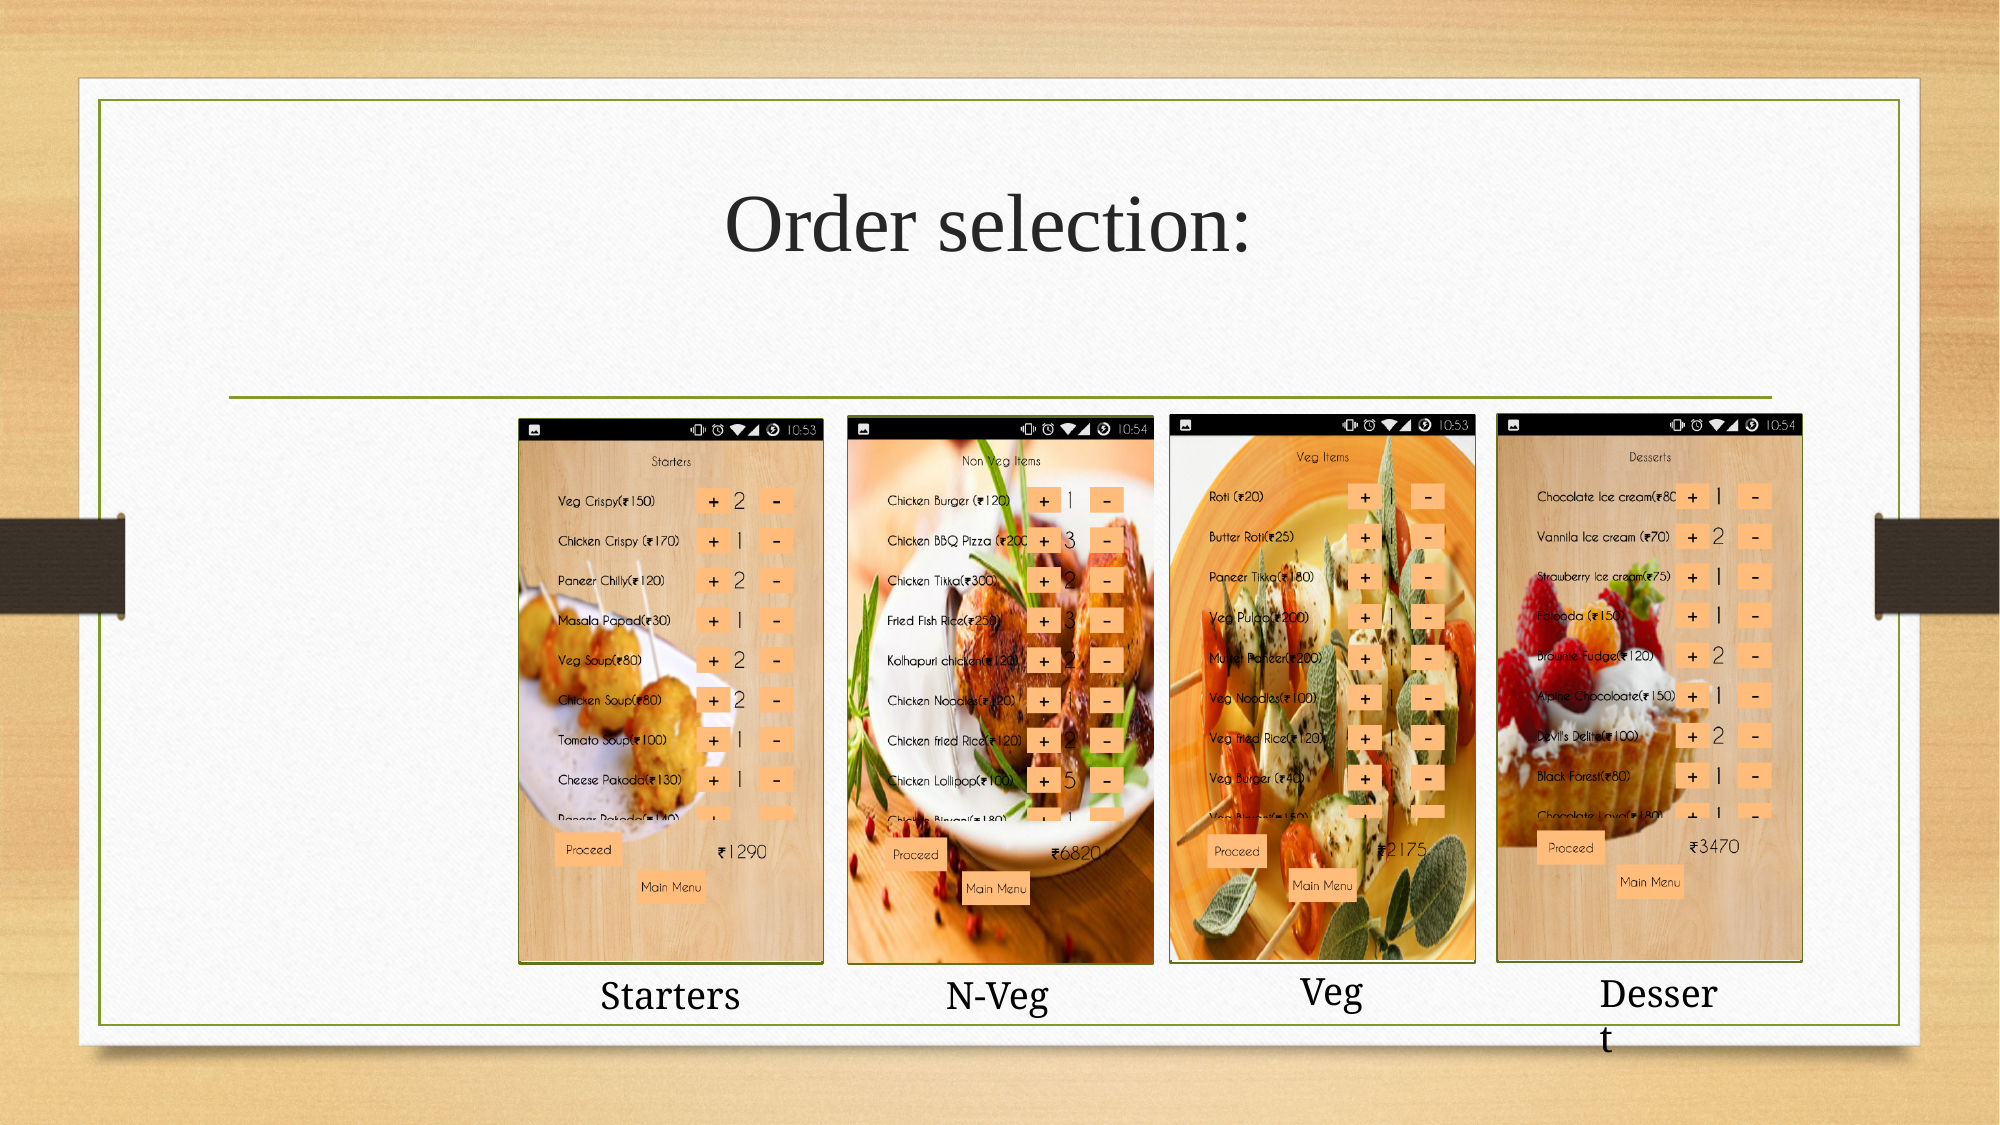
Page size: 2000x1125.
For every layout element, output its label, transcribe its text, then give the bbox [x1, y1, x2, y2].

text_box [1496, 413, 1803, 963]
text_box N-Veg [931, 964, 1085, 1025]
picture [0, 0, 2000, 1125]
text_box Veg [1285, 960, 1416, 1020]
text_box Starters [585, 964, 757, 1025]
title Order selection: [212, 161, 1787, 375]
text_box [847, 415, 1154, 965]
text_box Dessert [1584, 962, 1744, 1068]
text_box [518, 418, 824, 965]
text_box [1416, 414, 1476, 964]
text_box [1169, 414, 1285, 964]
